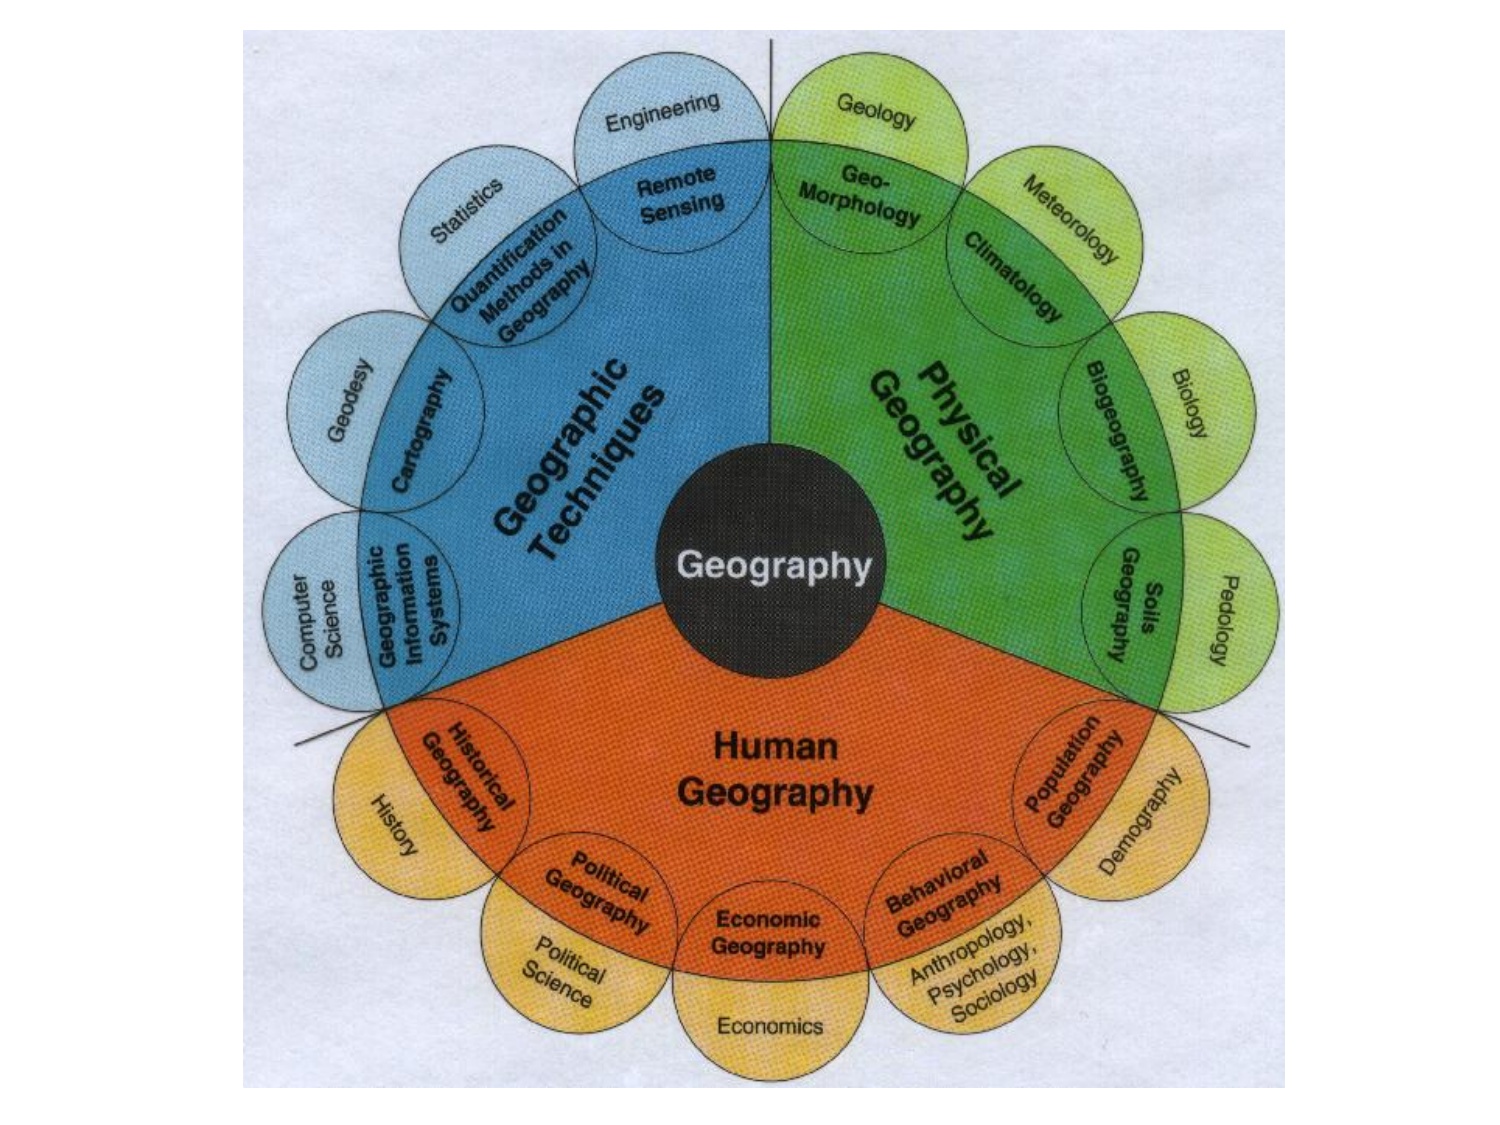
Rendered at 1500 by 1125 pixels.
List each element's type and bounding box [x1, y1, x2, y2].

picture [242, 29, 1285, 1089]
